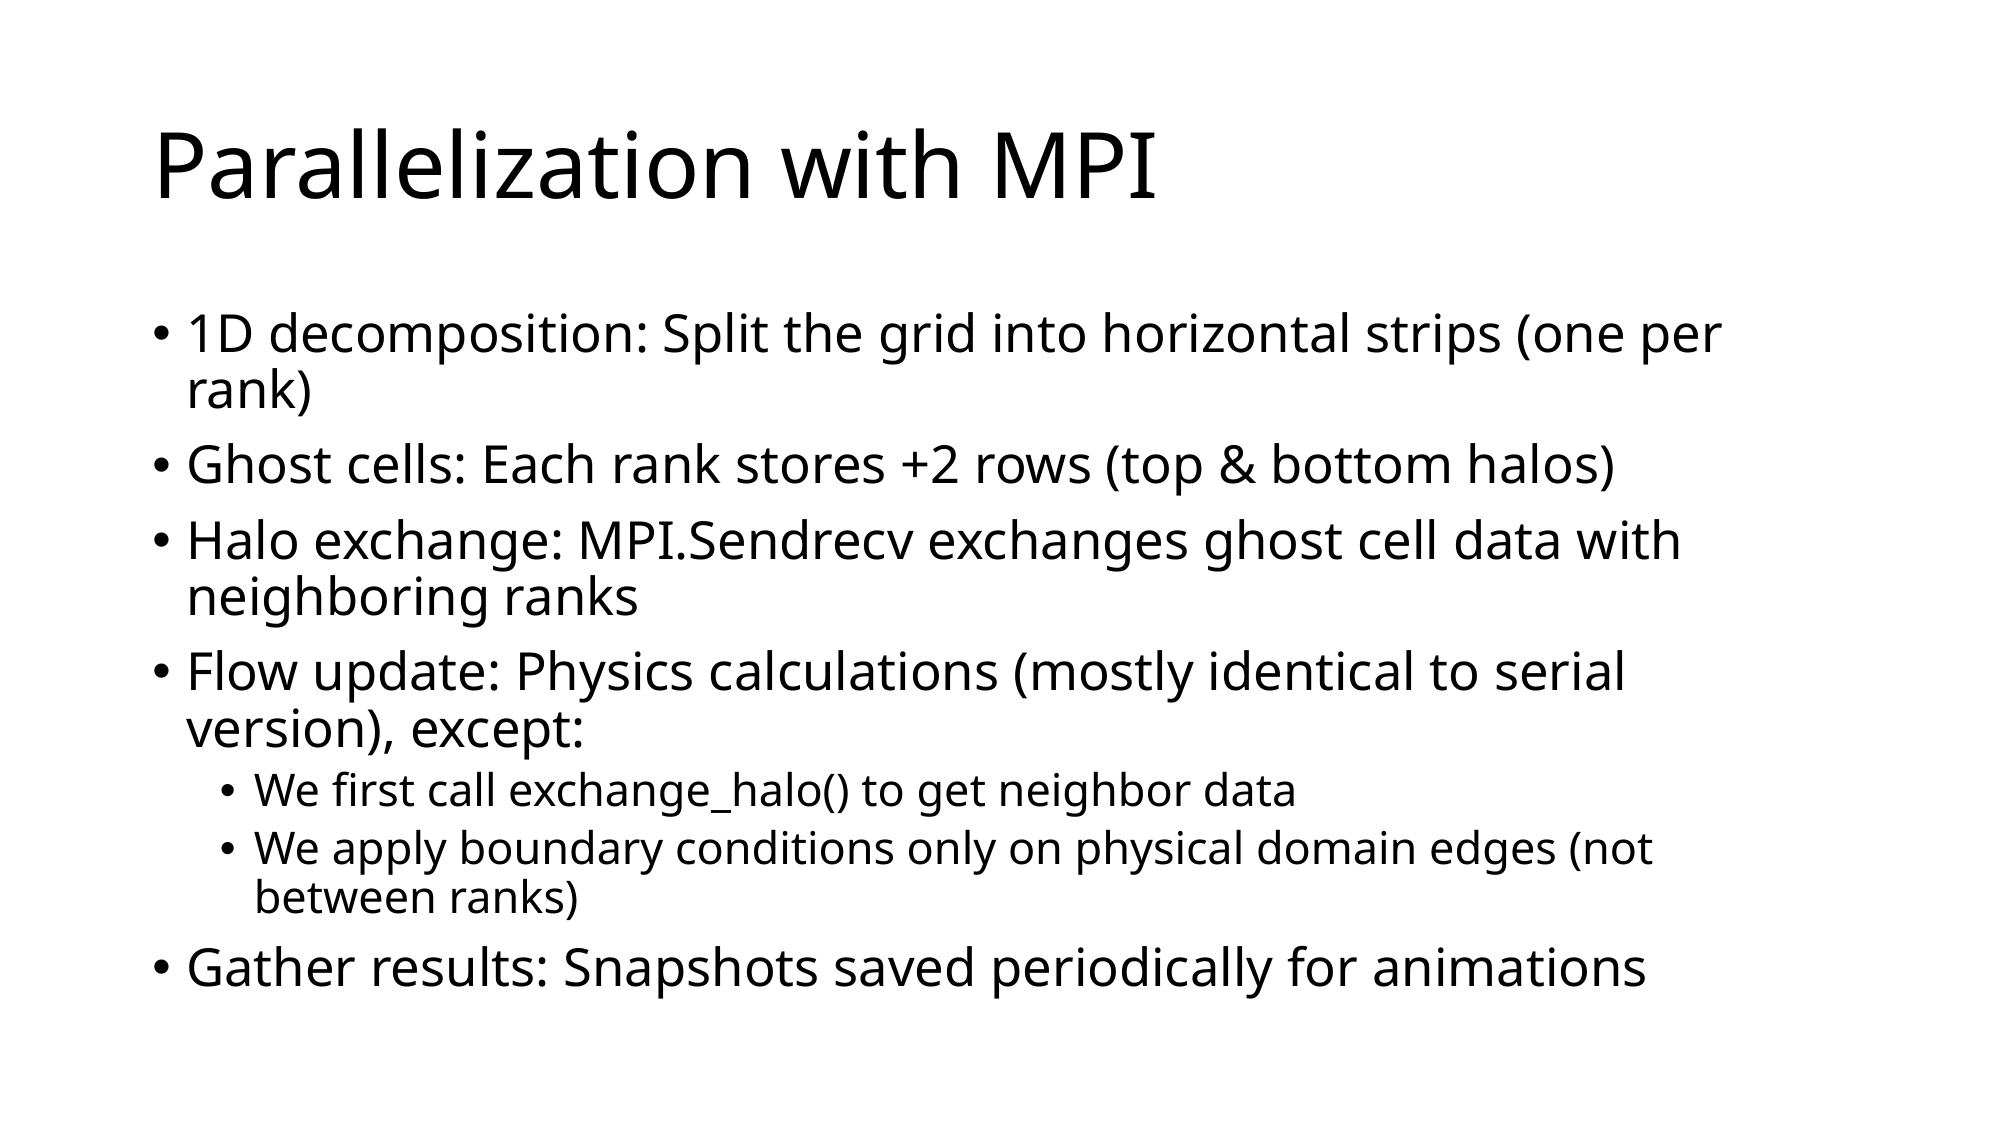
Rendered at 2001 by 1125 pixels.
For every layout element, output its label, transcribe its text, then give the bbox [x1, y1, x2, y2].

title Parallelization with MPI [137, 59, 1863, 278]
list 1D decomposition: Split the grid into horizontal strips (one per rank) Ghost cells: Each rank stores +2 rows (top & bottom halos) Halo exchange: MPI.Sendrecv exchanges ghost cell data with neighboring ranks Flow update: Physics calculations (mostly identical to serial version), except: We first call exchange_halo() to get neighbor data We apply boundary conditions only on physical domain edges (not between ranks) Gather results: Snapshots saved periodically for animations [137, 299, 1863, 1014]
